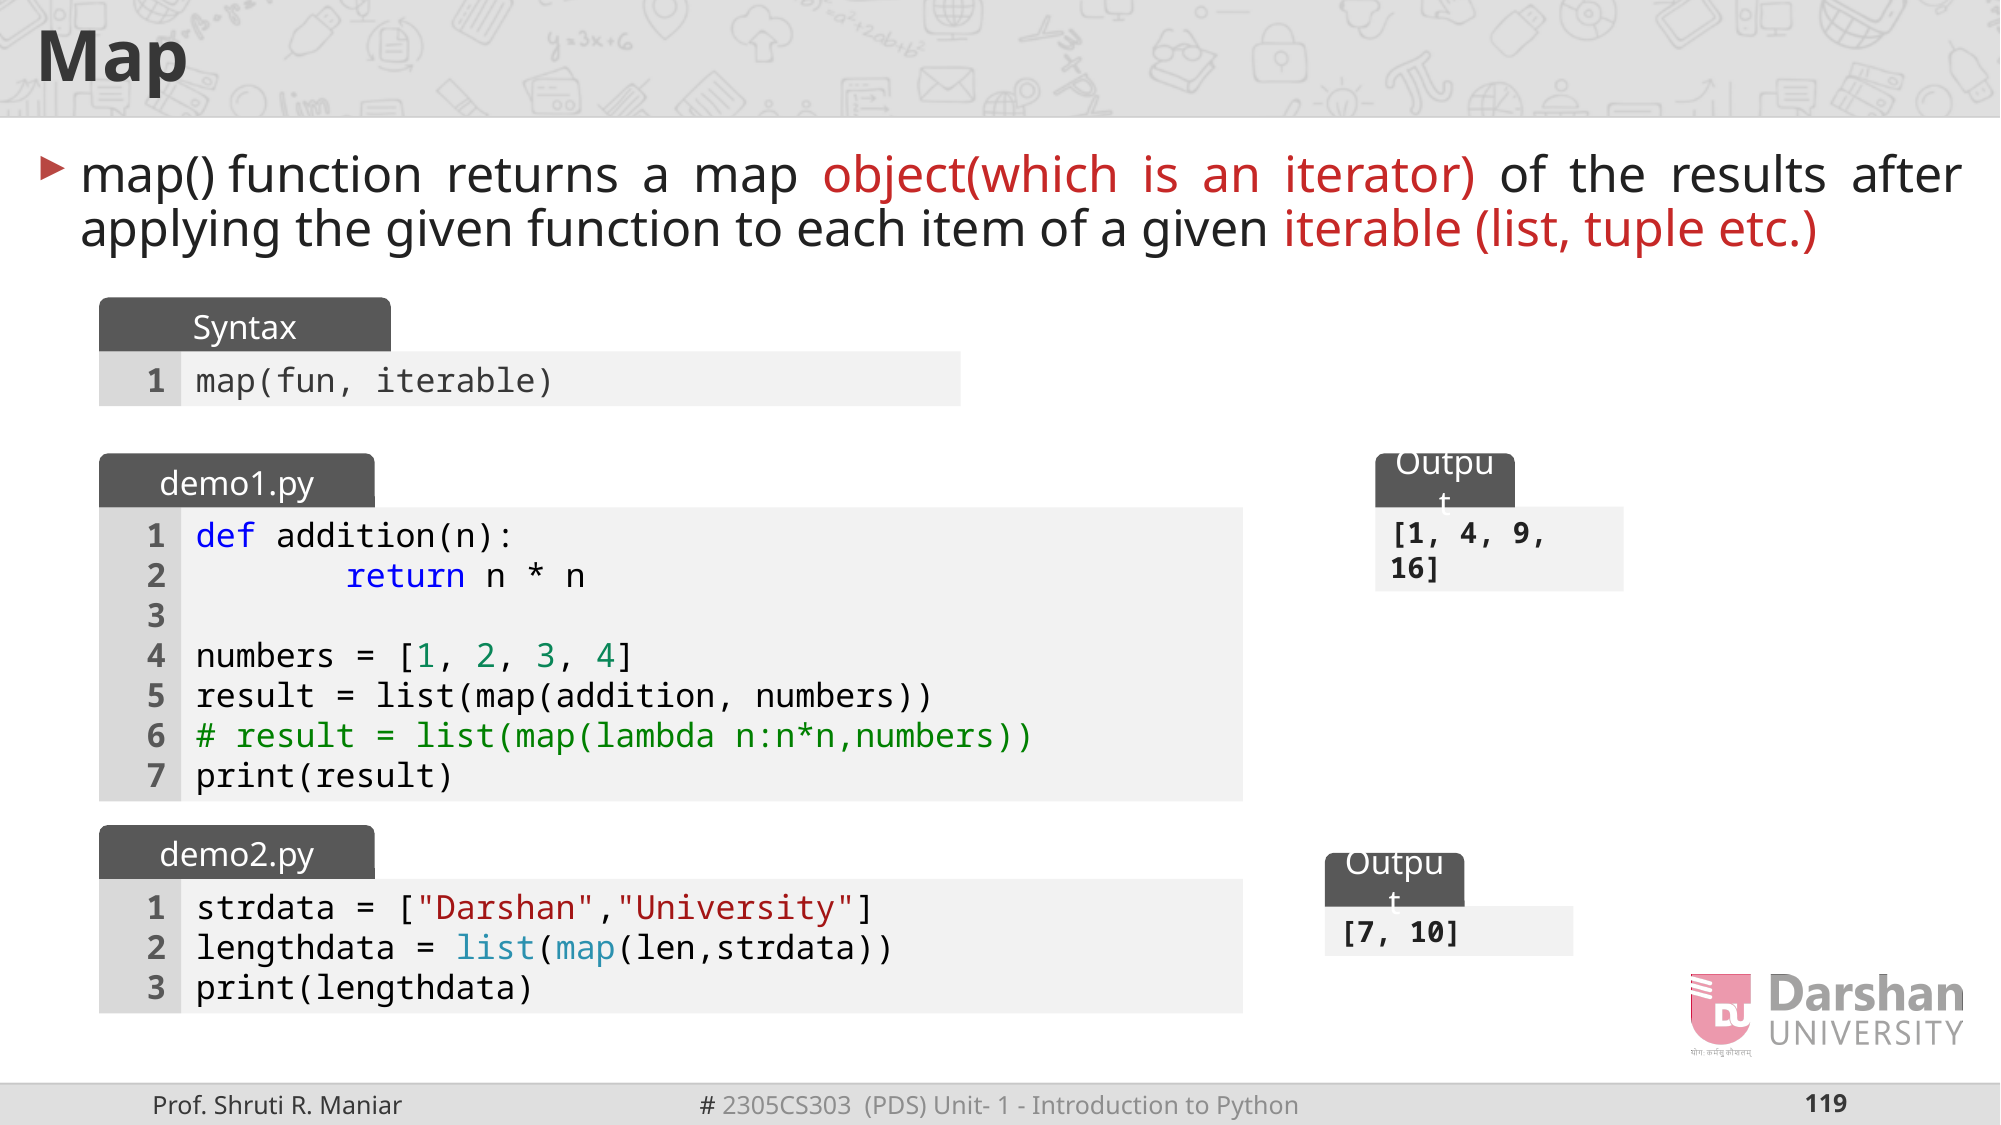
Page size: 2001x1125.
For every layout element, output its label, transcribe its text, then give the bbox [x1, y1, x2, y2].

text_box [1, 4, 9, 16] [1375, 506, 1624, 592]
title Map [0, 0, 2000, 117]
text_box Syntax [98, 296, 392, 353]
text_box 1 2 3 [99, 881, 182, 1014]
text_box Output [1374, 452, 1516, 509]
list map() function returns a map object(which is an iterator) of the results after applying the given function to each item of a given iterable (list, tuple etc.) [21, 141, 1979, 298]
text_box map(fun, iterable) [182, 351, 961, 407]
text_box demo1.py [98, 452, 376, 509]
text_box def addition(n): return n * n numbers = [1, 2, 3, 4] result = list(map(addition, numbers)) # result = list(map(lambda n:n*n,numbers)) print(result) [182, 507, 1243, 802]
text_box Output [1323, 851, 1466, 908]
text_box [7, 10] [1324, 906, 1574, 956]
text_box Syntax [1691, 974, 1963, 1057]
text_box 1 [99, 353, 182, 407]
text_box demo2.py [98, 823, 376, 881]
text_box strdata = ["Darshan","University"] lengthdata = list(map(len,strdata)) print(lengthdata) [182, 878, 1243, 1014]
text_box 1 2 3 4 5 6 7 [99, 509, 182, 802]
